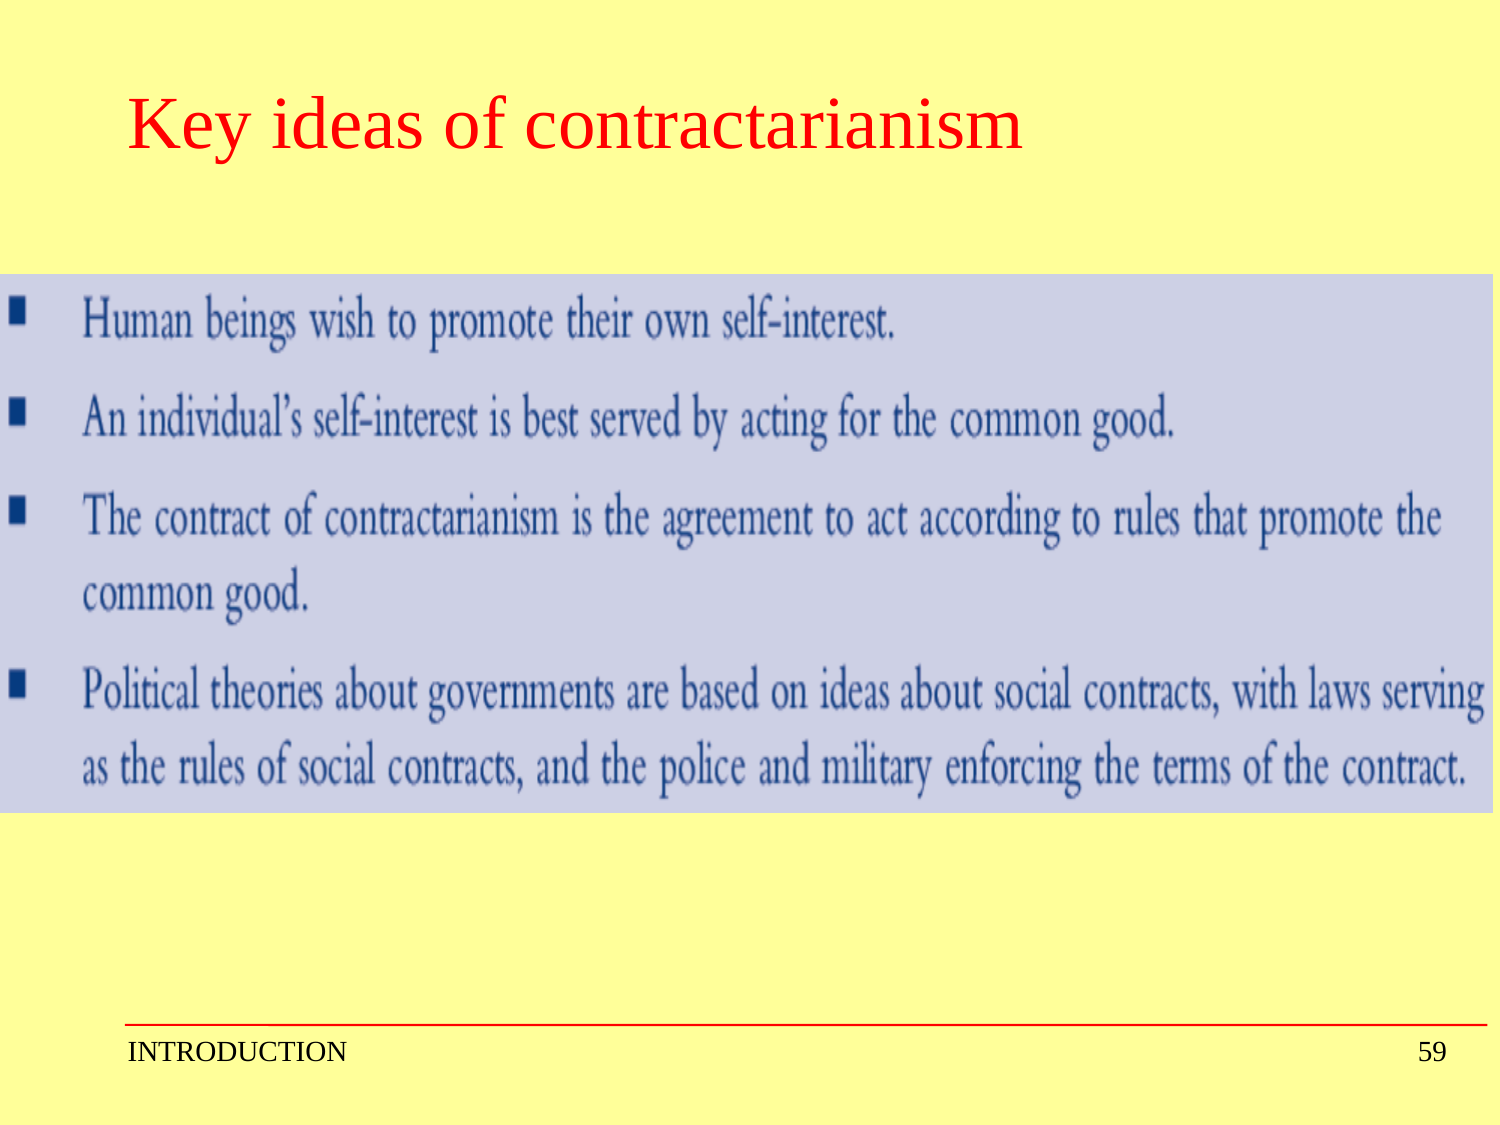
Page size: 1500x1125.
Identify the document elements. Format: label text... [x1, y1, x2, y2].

slide_number 59 [1149, 1024, 1463, 1101]
title Key ideas of contractarianism [112, 24, 1388, 213]
slide_number INTRODUCTION [112, 1024, 501, 1101]
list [0, 274, 1493, 813]
